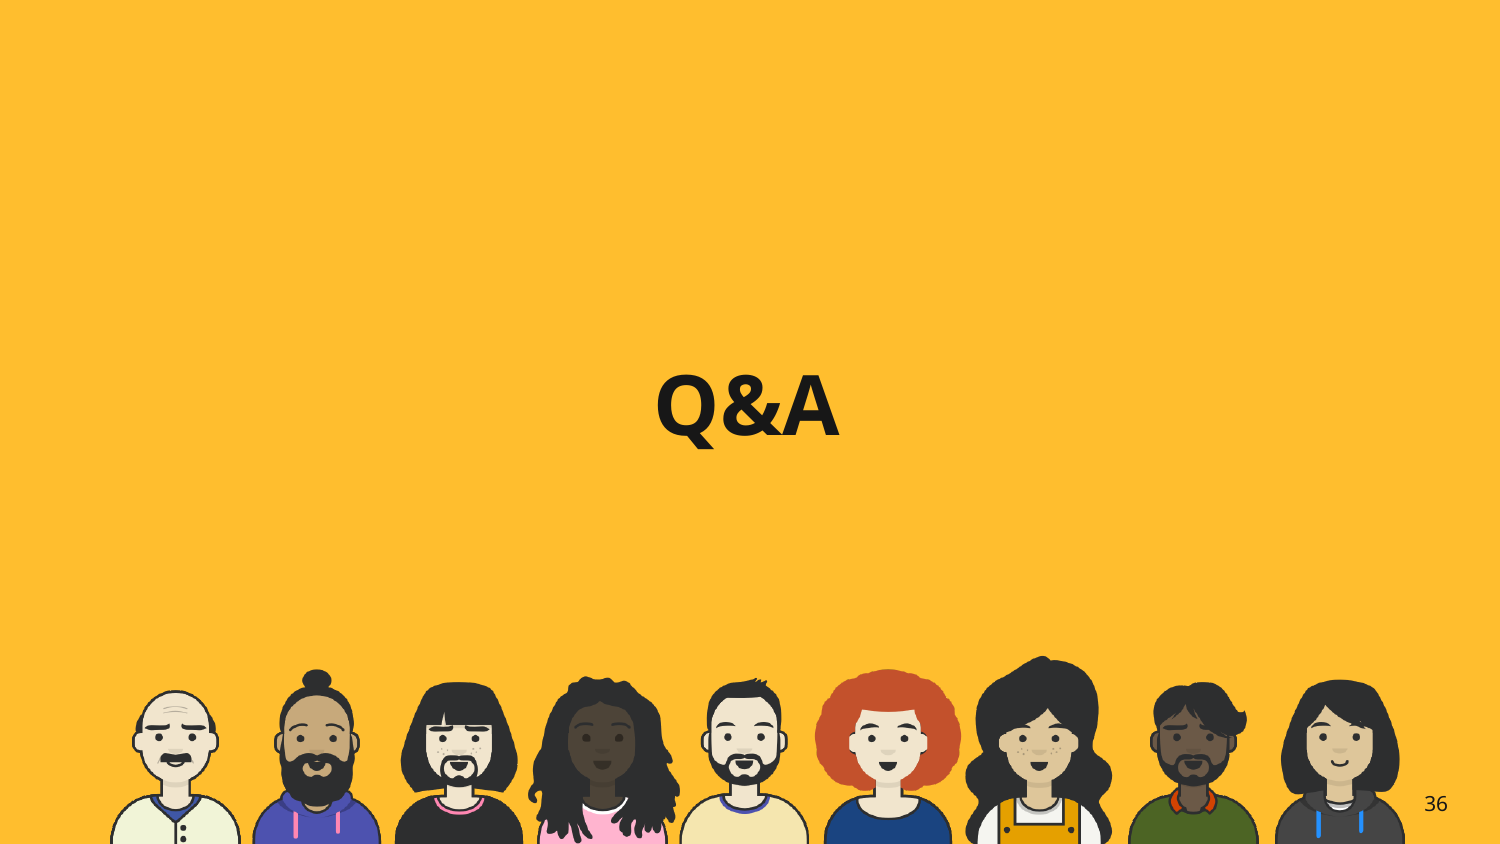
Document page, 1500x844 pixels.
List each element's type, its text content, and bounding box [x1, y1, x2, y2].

title Q&A [107, 37, 1387, 608]
slide_number 36 [1429, 782, 1463, 827]
picture [90, 610, 1424, 844]
